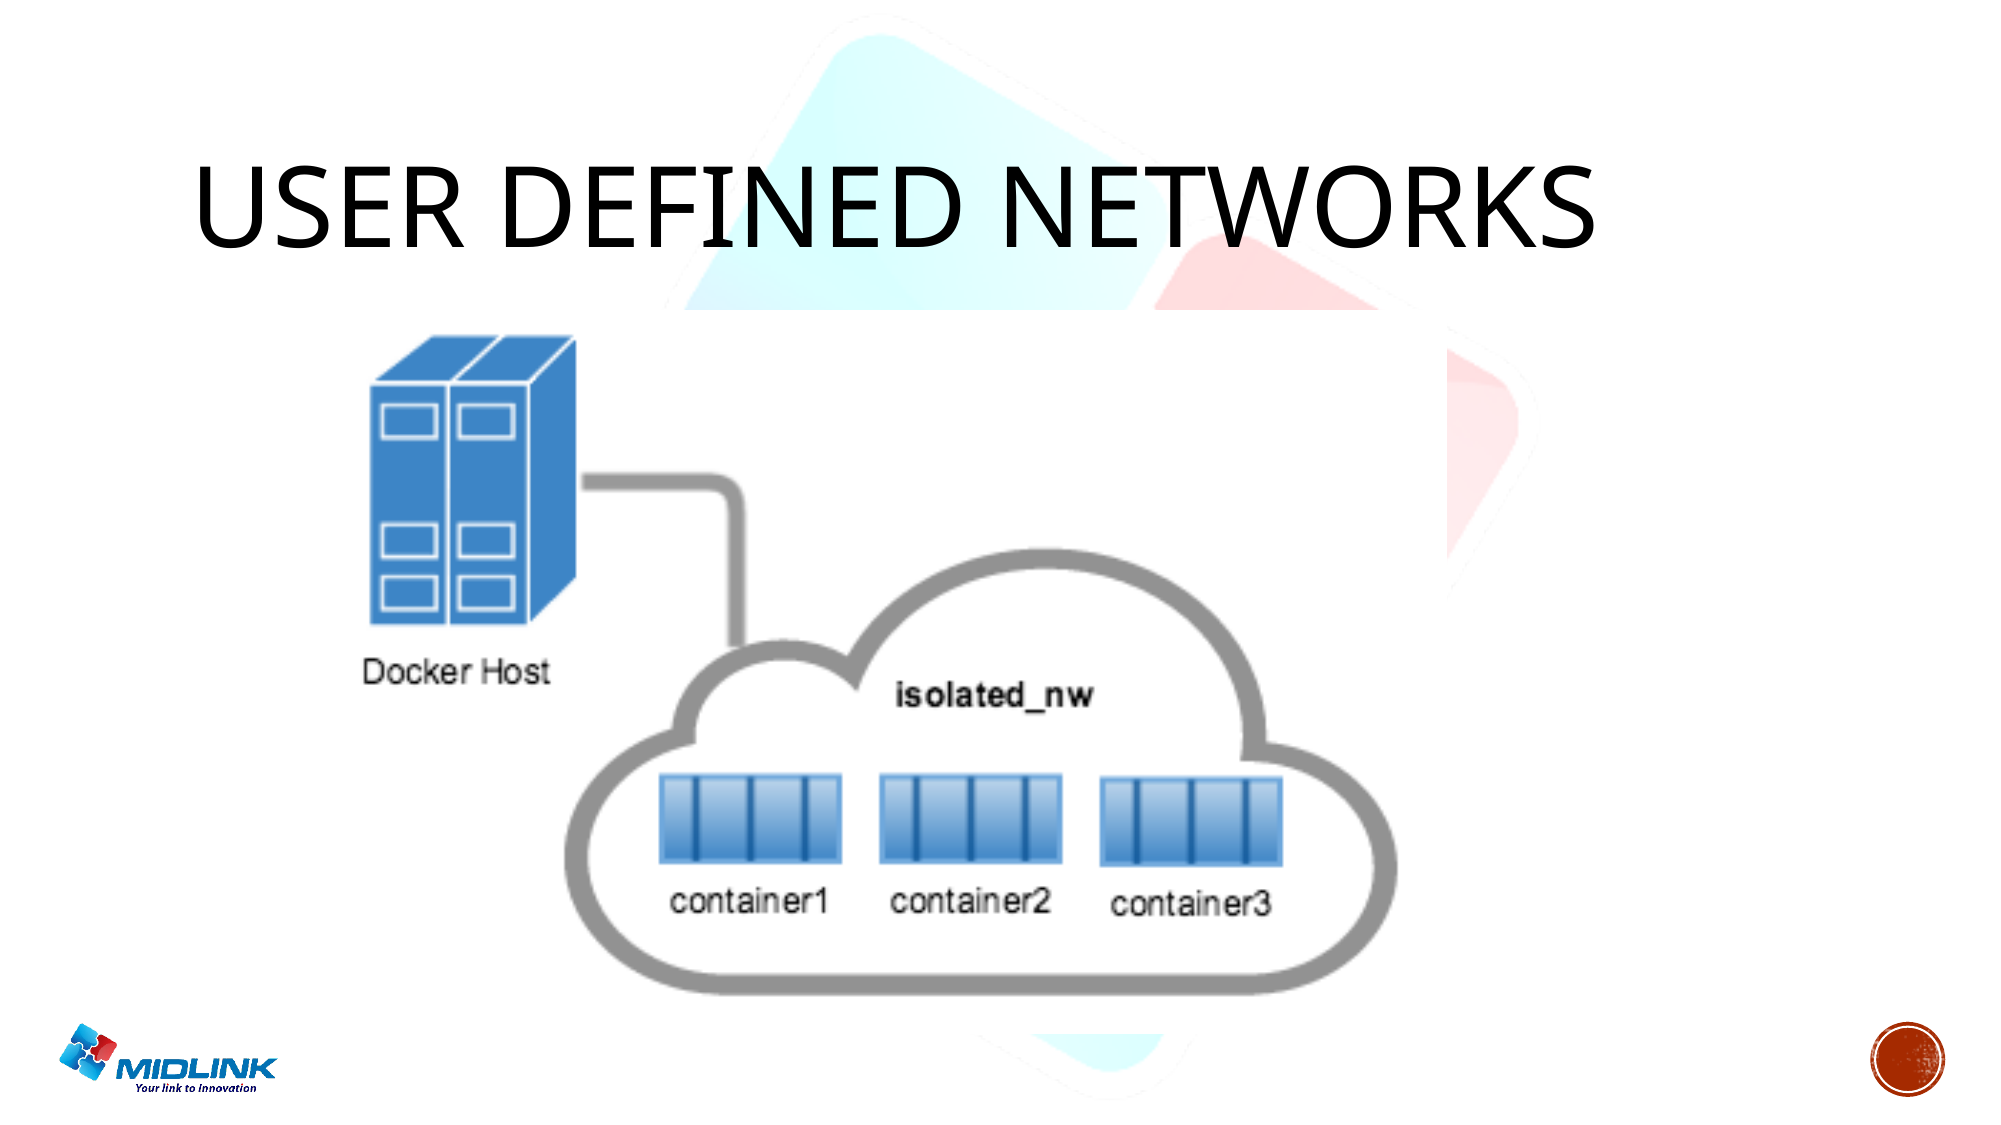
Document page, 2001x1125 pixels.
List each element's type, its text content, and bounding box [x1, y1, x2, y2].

title User defined networks [175, 79, 1826, 344]
picture [49, 1017, 287, 1096]
picture [325, 310, 1447, 1034]
